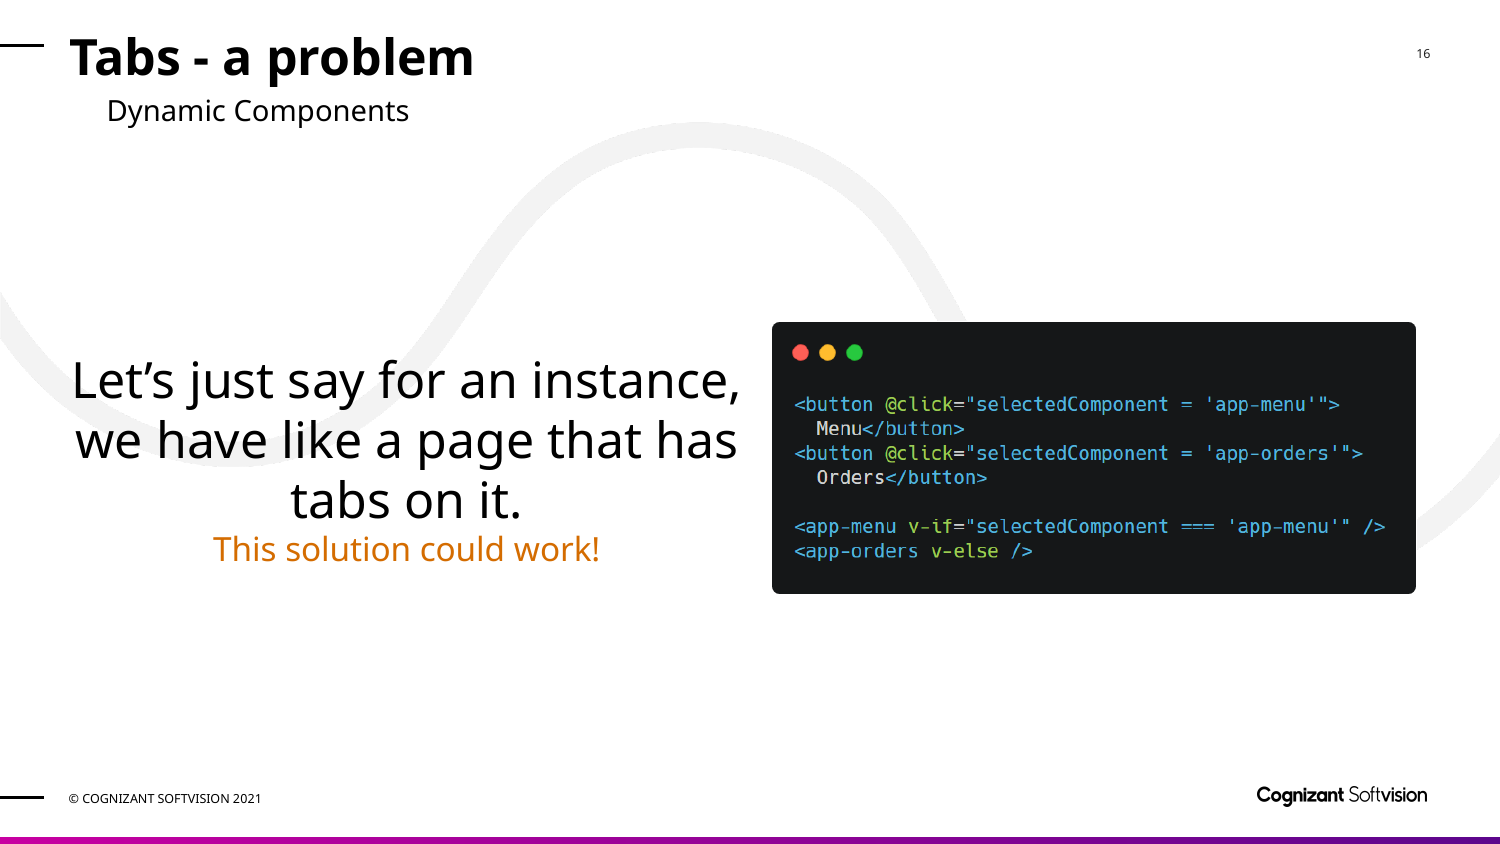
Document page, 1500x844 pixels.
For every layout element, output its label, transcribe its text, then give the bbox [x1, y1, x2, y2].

picture [0, 0, 1500, 844]
title Tabs - a problem [69, 28, 1272, 82]
subtitle Dynamic Components [69, 89, 1432, 132]
list Let’s just say for an instance, we have like a page that has tabs on it. This solution could work! [69, 158, 745, 759]
